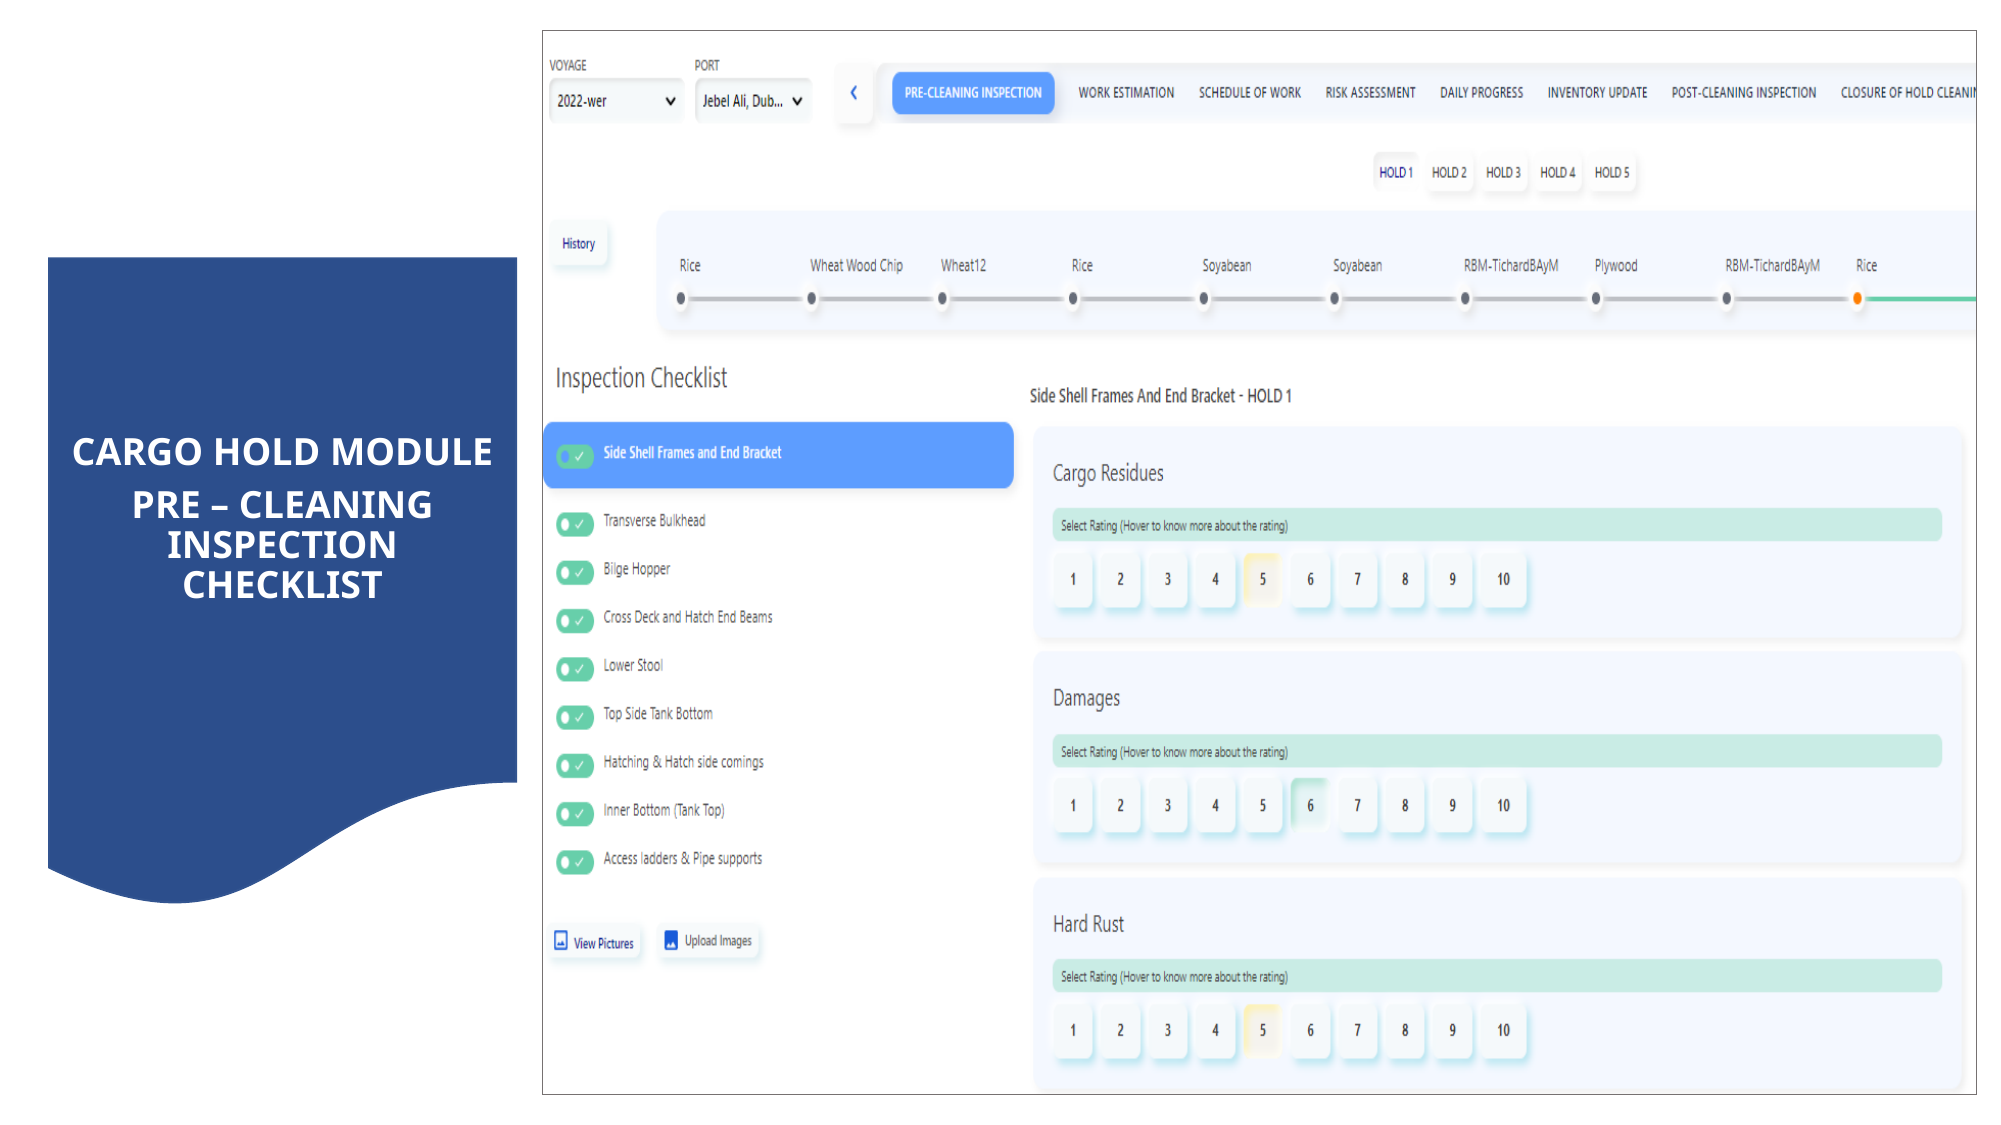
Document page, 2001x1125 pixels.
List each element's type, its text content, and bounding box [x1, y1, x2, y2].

text_box CARGO HOLD MODULE PRE – CLEANING INSPECTION CHECKLIST [48, 257, 518, 904]
picture [542, 30, 1977, 1095]
